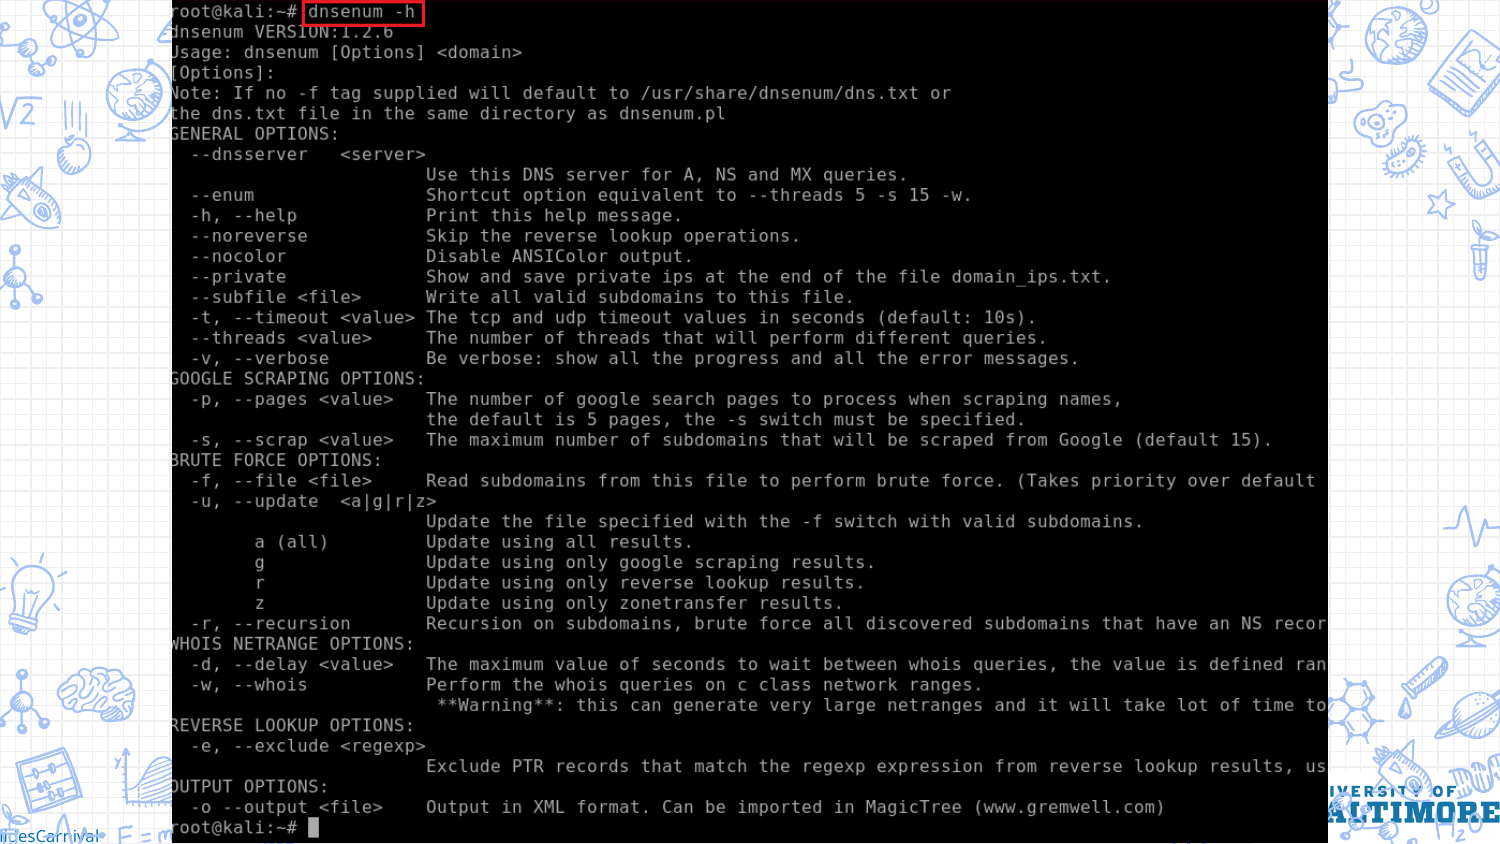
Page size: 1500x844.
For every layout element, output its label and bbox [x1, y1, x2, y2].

picture [1405, 773, 1430, 800]
picture [1481, 771, 1489, 788]
picture [1342, 796, 1349, 806]
picture [1479, 779, 1483, 790]
picture [1375, 780, 1390, 791]
picture [1471, 771, 1479, 786]
picture [1388, 823, 1396, 835]
picture [1354, 819, 1361, 827]
picture [171, 0, 1500, 844]
picture [1381, 771, 1421, 792]
picture [1408, 786, 1417, 792]
